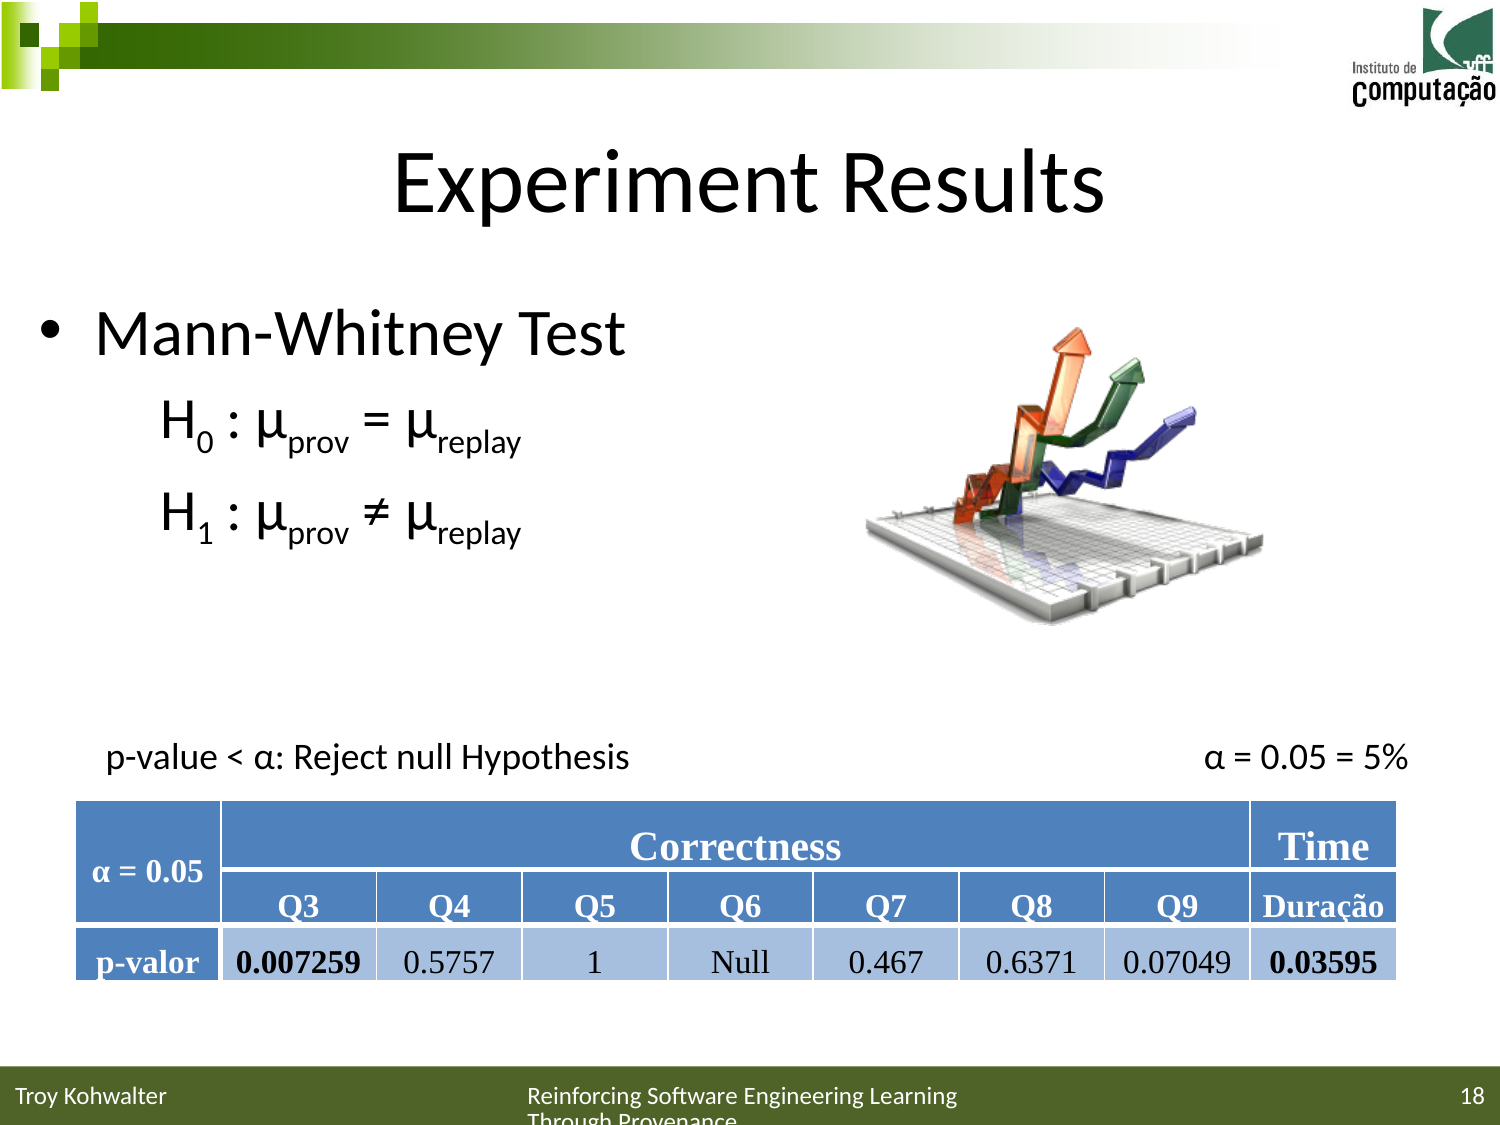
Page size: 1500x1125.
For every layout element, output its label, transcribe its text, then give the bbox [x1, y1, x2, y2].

table_cell Q8 [960, 872, 1104, 922]
table_cell Q5 [523, 872, 667, 922]
table_header Correctness [222, 801, 1249, 867]
table_cell Q3 [222, 872, 376, 922]
table_cell Null [669, 928, 812, 980]
text_box p-value < α: Reject null Hypothesis [90, 724, 646, 785]
table_cell Q7 [814, 872, 958, 922]
list Mann-Whitney Test H0 : μprov = μreplay H1 : μprov ≠ μreplay [23, 281, 1477, 1055]
table_cell 0.007259 [223, 928, 376, 980]
table_cell 0.467 [814, 928, 958, 980]
table_cell Duração [1251, 872, 1396, 922]
table_cell Q9 [1105, 872, 1249, 922]
slide_number Troy Kohwalter [0, 1065, 350, 1125]
text_box α = 0.05 = 5% [1188, 724, 1424, 785]
table_cell 0.07049 [1105, 928, 1249, 980]
table_cell 1 [523, 928, 667, 980]
table_cell p-valor [76, 928, 218, 980]
table_header Time [1251, 801, 1396, 867]
table_cell 0.03595 [1251, 928, 1396, 980]
picture [849, 312, 1282, 637]
table_cell 0.6371 [960, 928, 1104, 980]
table_cell Q6 [669, 872, 812, 922]
footer Reinforcing Software Engineering Learning Through Provenance [512, 1065, 988, 1125]
table_cell 0.5757 [377, 928, 521, 980]
table_cell Q4 [377, 872, 521, 922]
slide_number 18 [1149, 1065, 1500, 1125]
title Experiment Results [75, 82, 1425, 270]
table_header α = 0.05 [76, 801, 220, 922]
